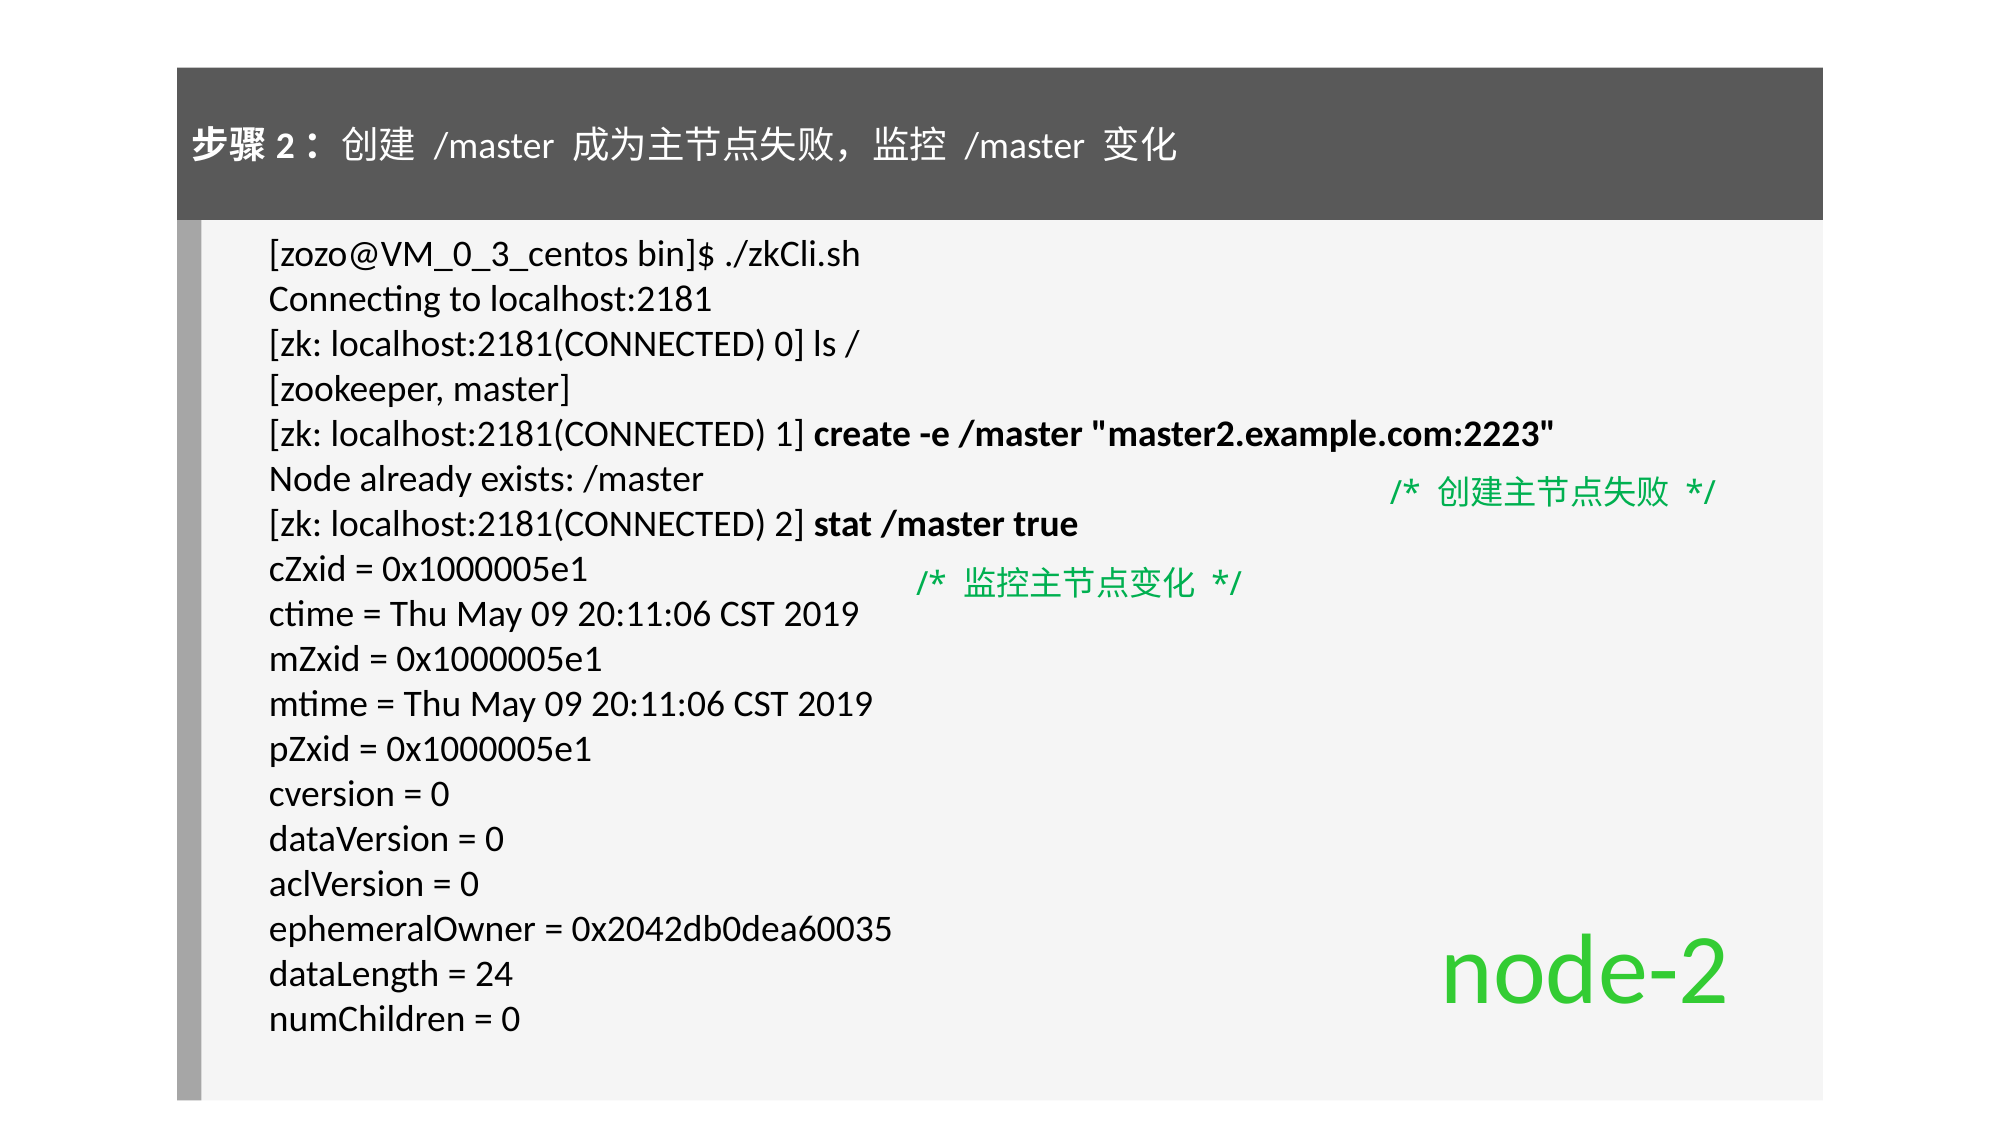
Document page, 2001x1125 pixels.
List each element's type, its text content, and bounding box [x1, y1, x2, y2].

text_box [zozo@VM_0_3_centos bin]$ ./zkCli.sh Connecting to localhost:2181 [zk: localhost:2181(CONNECTED) 0] ls / [zookeeper, master] [zk: localhost:2181(CONNECTED) 1] create -e /master "master2.example.com:2223" Node already exists: /master [zk: localhost:2181(CONNECTED) 2] stat /master true cZxid = 0x1000005e1 ctime = Thu May 09 20:11:06 CST 2019 mZxid = 0x1000005e1 mtime = Thu May 09 20:11:06 CST 2019 pZxid = 0x1000005e1 cversion = 0 dataVersion = 0 aclVersion = 0 ephemeralOwner = 0x2042db0dea60035 dataLength = 24 numChildren = 0 [254, 221, 1823, 1047]
text_box [176, 221, 202, 1101]
text_box [202, 221, 1824, 1101]
text_box /* 监控主节点变化 */ [901, 534, 1257, 610]
text_box /* 创建主节点失败 */ [1375, 444, 1731, 519]
text_box node-2 [1425, 895, 1751, 1031]
text_box 步骤2：创建 /master 成为主节点失败，监控 /master 变化 [176, 67, 1824, 221]
